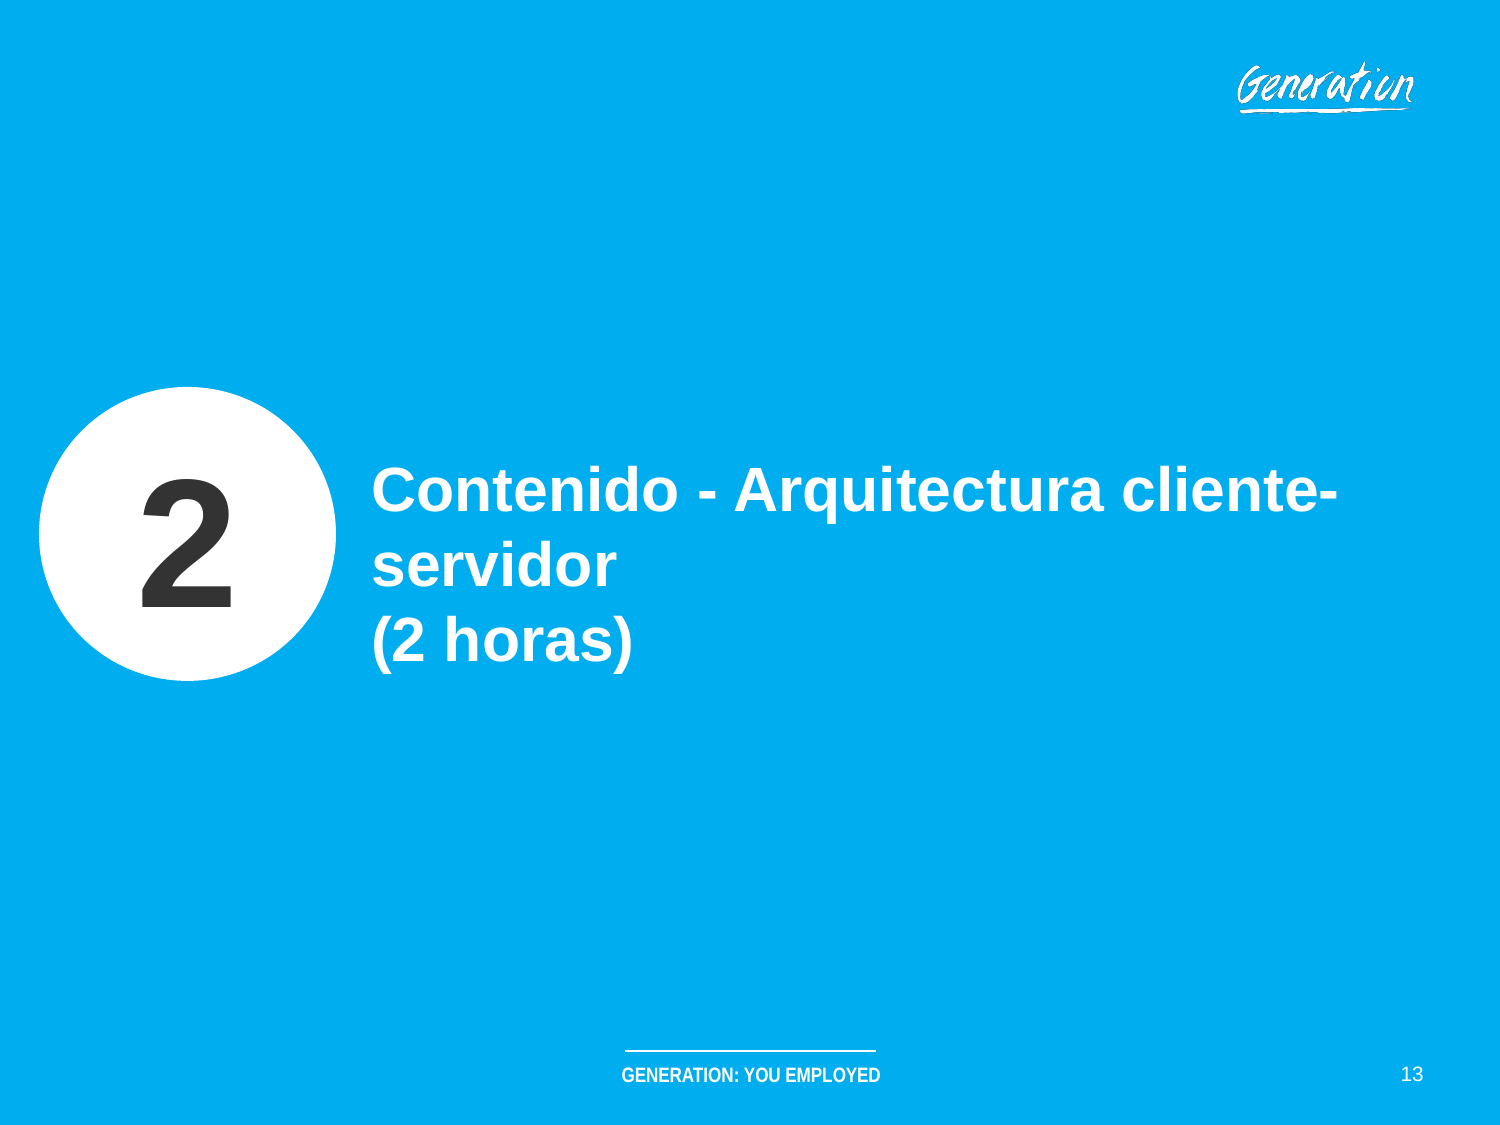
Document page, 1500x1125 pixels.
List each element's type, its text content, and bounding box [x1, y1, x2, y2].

picture [1298, 75, 1313, 100]
picture [1391, 76, 1404, 99]
picture [1351, 65, 1368, 84]
title Contenido - Arquitectura cliente-servidor (2 horas) [371, 441, 1434, 684]
picture [1327, 76, 1345, 98]
picture [1361, 81, 1371, 99]
picture [1278, 76, 1300, 98]
picture [1241, 109, 1388, 113]
picture [1375, 77, 1388, 100]
picture [1311, 77, 1325, 98]
picture [1407, 77, 1413, 99]
picture [1238, 66, 1265, 103]
picture [1344, 87, 1352, 101]
picture [1262, 76, 1280, 100]
text_box 2 [38, 386, 336, 681]
